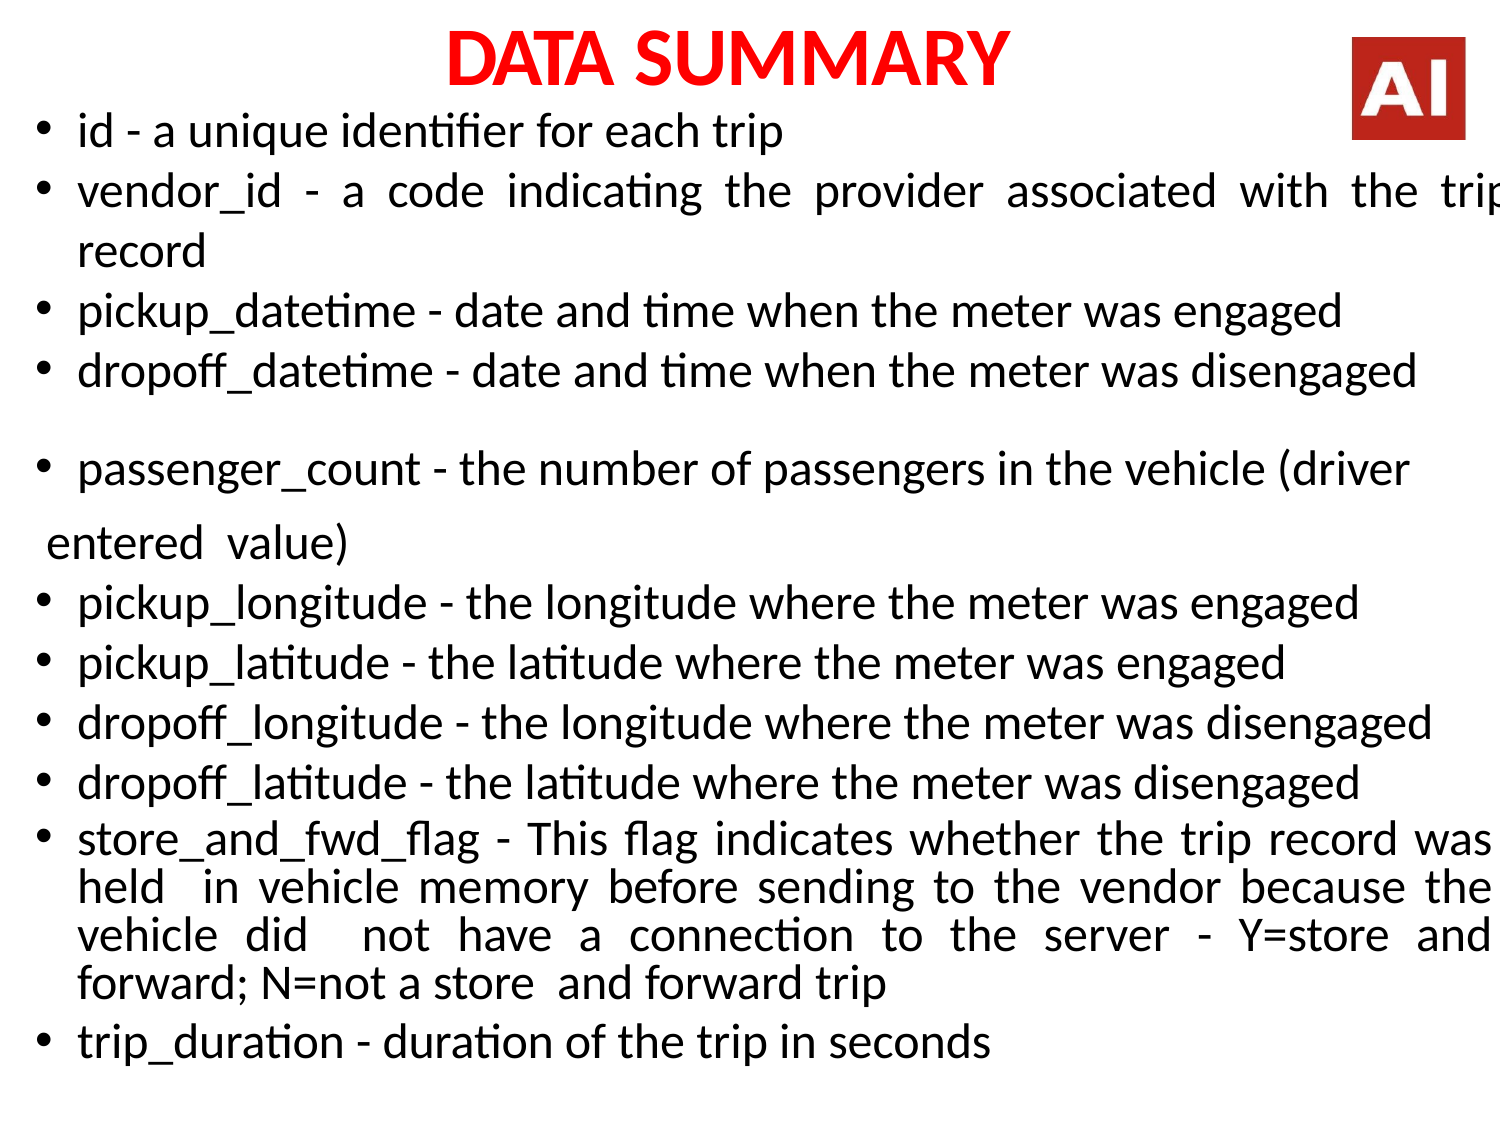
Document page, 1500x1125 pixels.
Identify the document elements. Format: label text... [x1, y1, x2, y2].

text_box id - a unique identifier for each trip vendor_id - a code indicating the provider associated with the trip record pickup_datetime - date and time when the meter was engaged dropoff_datetime - date and time when the meter was disengaged passenger_count - the number of passengers in the vehicle (driver entered value) pickup_longitude - the longitude where the meter was engaged pickup_latitude - the latitude where the meter was engaged dropoff_longitude - the longitude where the meter was disengaged dropoff_latitude - the latitude where the meter was disengaged store_and_fwd_flag - This flag indicates whether the trip record was held in vehicle memory before sending to the vendor because the vehicle did not have a connection to the server - Y=store and forward; N=not a store and forward trip trip_duration - duration of the trip in seconds [33, 96, 1500, 1069]
title DATA SUMMARY [443, 0, 1057, 96]
text_box [1350, 37, 1467, 141]
